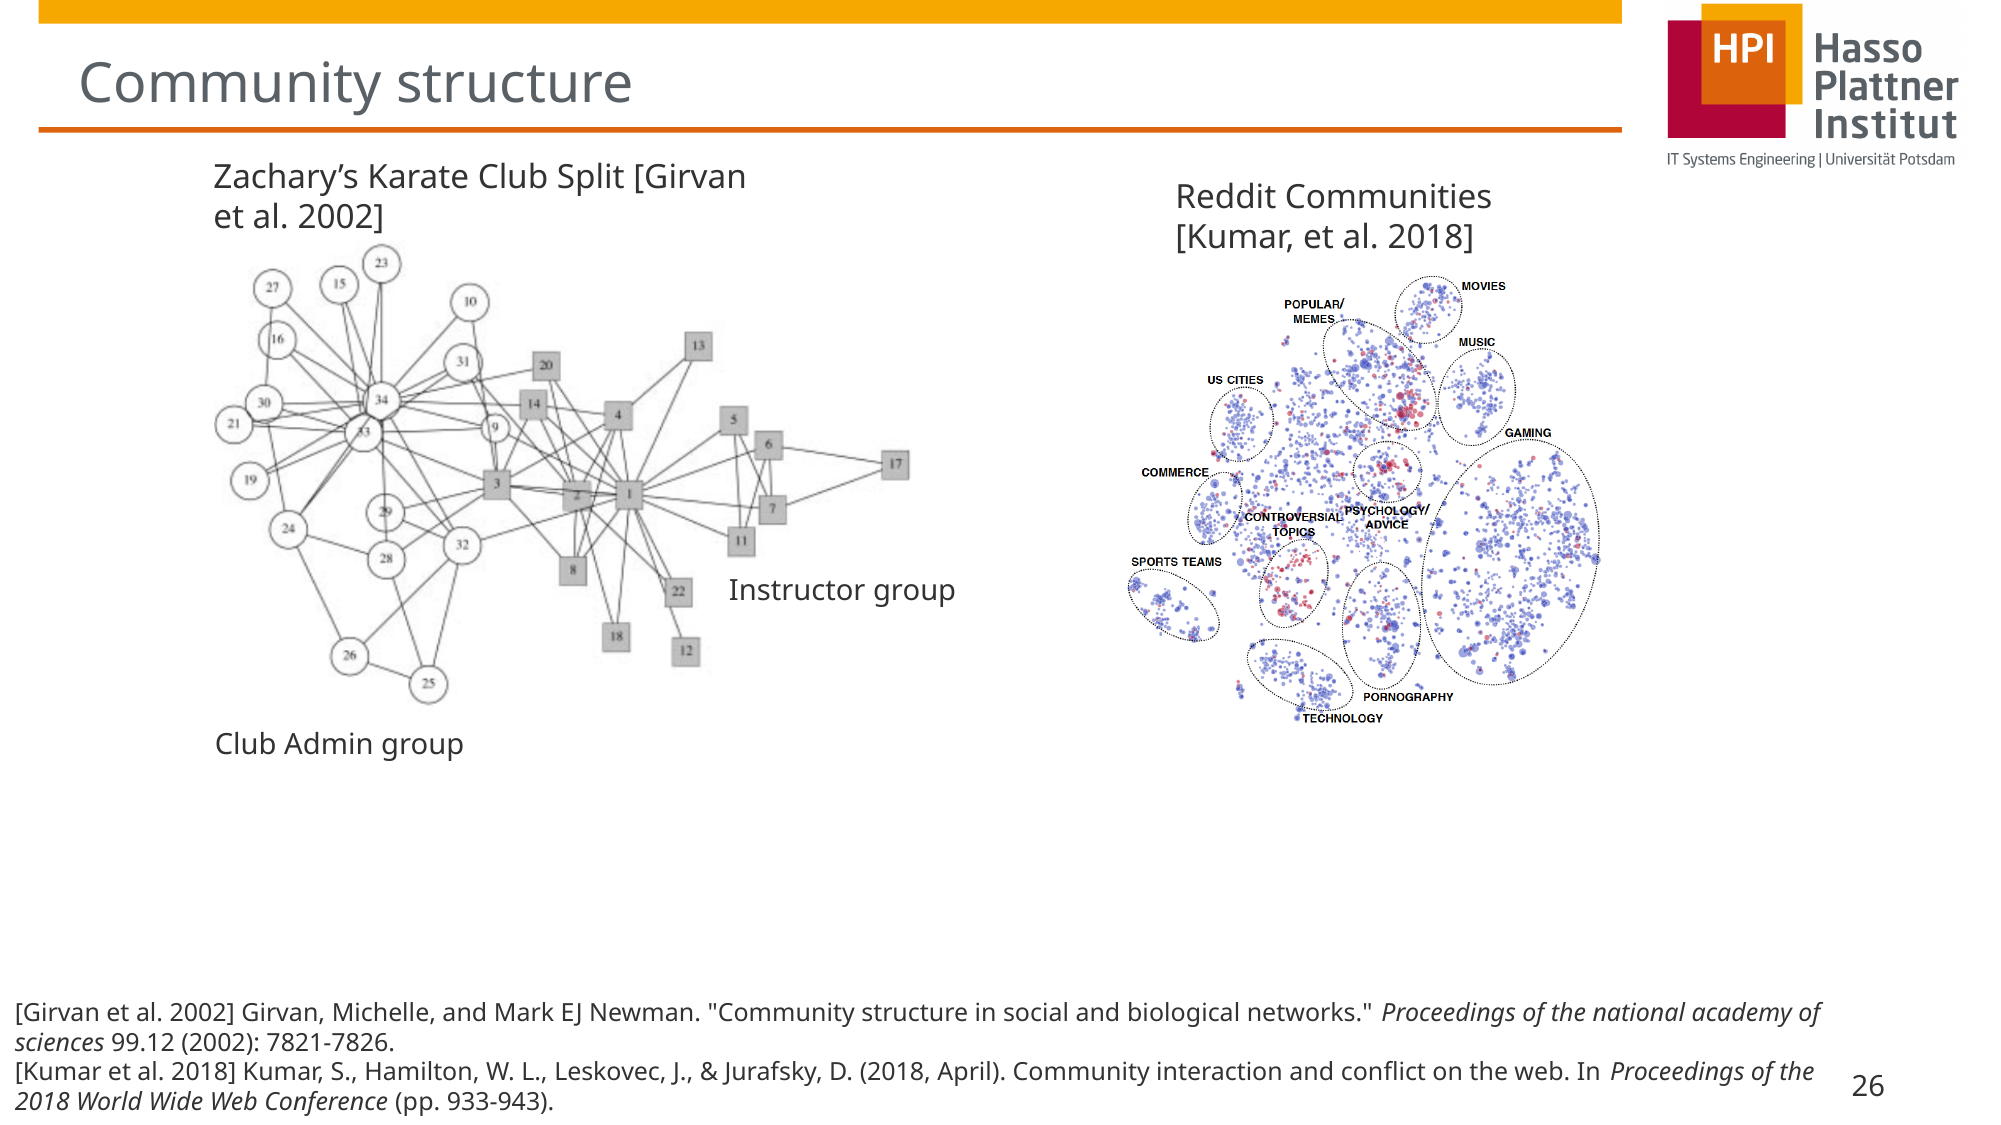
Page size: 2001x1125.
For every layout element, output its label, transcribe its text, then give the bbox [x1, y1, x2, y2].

text_box Reddit Communities [Kumar, et al. 2018] [1175, 175, 1530, 269]
list Club Admin group [214, 719, 506, 754]
picture [214, 234, 912, 712]
text_box Zachary’s Karate Club Split [Girvan et al. 2002] [198, 148, 776, 243]
title Community structure [78, 23, 1583, 115]
picture [1117, 271, 1608, 746]
slide_number 26 [1878, 1064, 1961, 1107]
picture [1664, 0, 1965, 170]
text_box Instructor group [918, 563, 986, 614]
text_box [Girvan et al. 2002] Girvan, Michelle, and Mark EJ Newman. "Community structure in social and biological networks." Proceedings of the national academy of sciences 99.12 (2002): 7821-7826. [Kumar et al. 2018] Kumar, S., Hamilton, W. L., Leskovec, J., & Jurafsky, D. (2018, April). Community interaction and conflict on the web. In Proceedings of the 2018 World Wide Web Conference (pp. 933-943). [0, 988, 1878, 1124]
